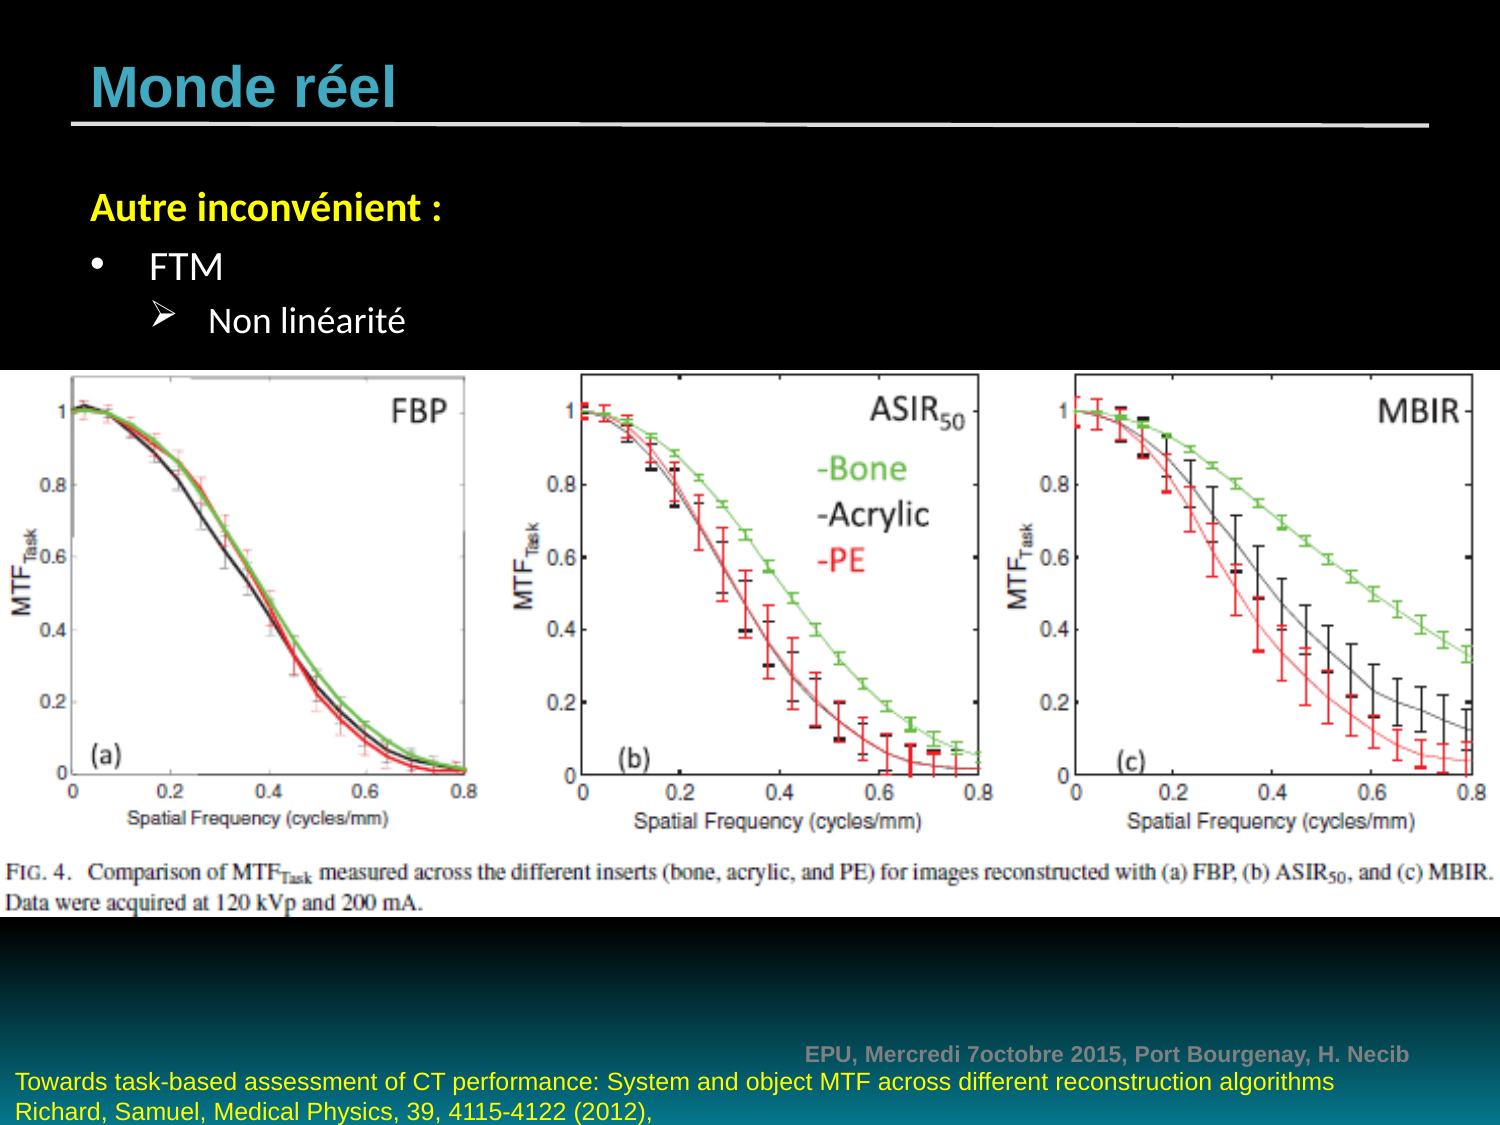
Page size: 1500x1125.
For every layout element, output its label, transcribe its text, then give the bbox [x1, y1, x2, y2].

list Autre inconvénient : FTM Non linéarité [75, 172, 1425, 368]
title Monde réel [75, 42, 1425, 126]
text_box Towards task-based assessment of CT performance: System and object MTF across different reconstruction algorithms Richard, Samuel, Medical Physics, 39, 4115-4122 (2012), [0, 1058, 1459, 1125]
picture [0, 370, 1500, 918]
